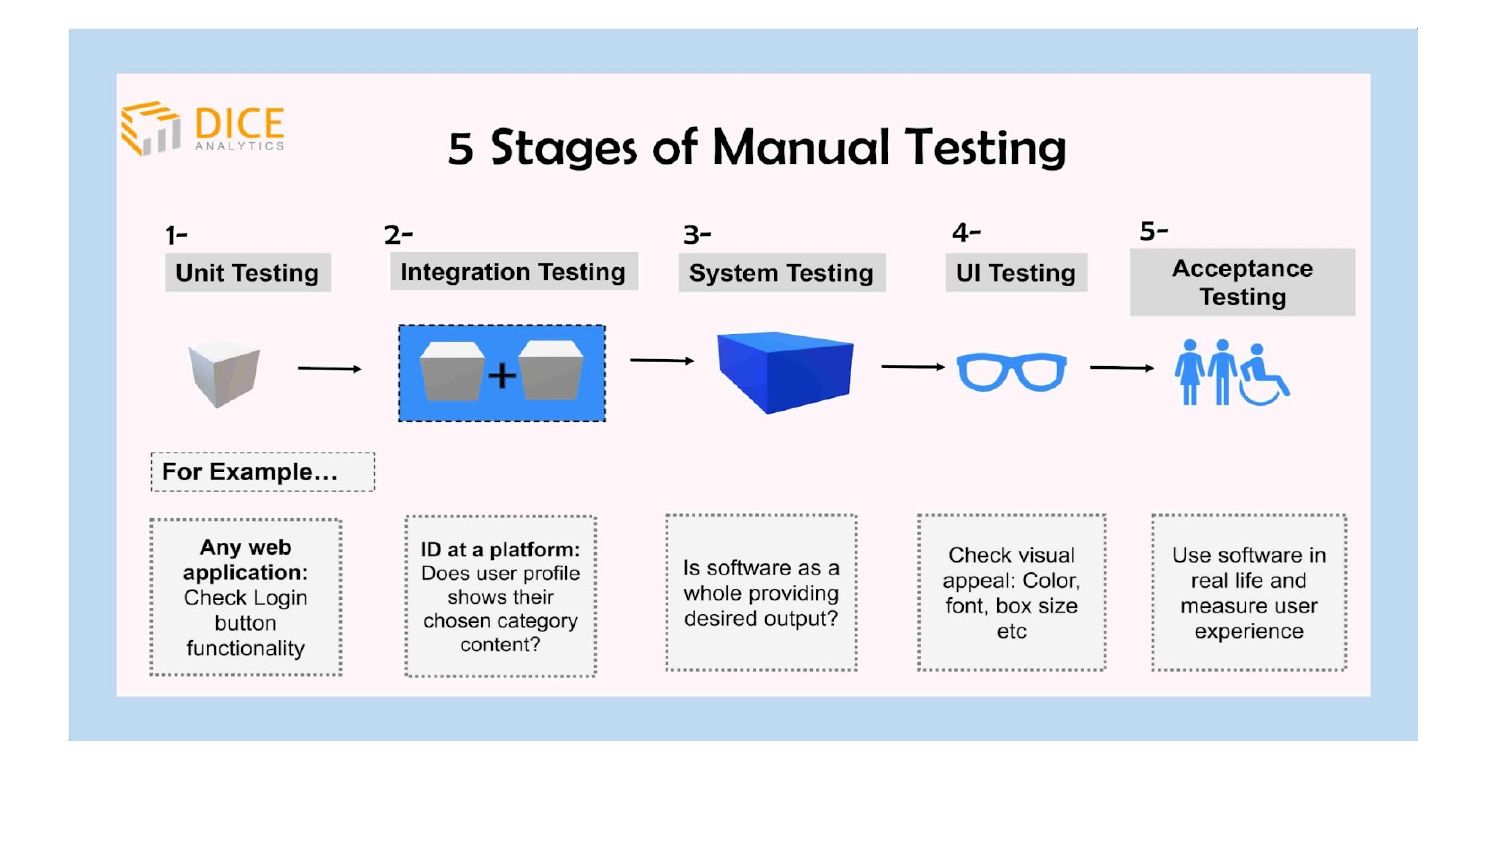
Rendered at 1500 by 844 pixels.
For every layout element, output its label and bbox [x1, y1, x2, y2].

picture [68, 27, 1418, 741]
